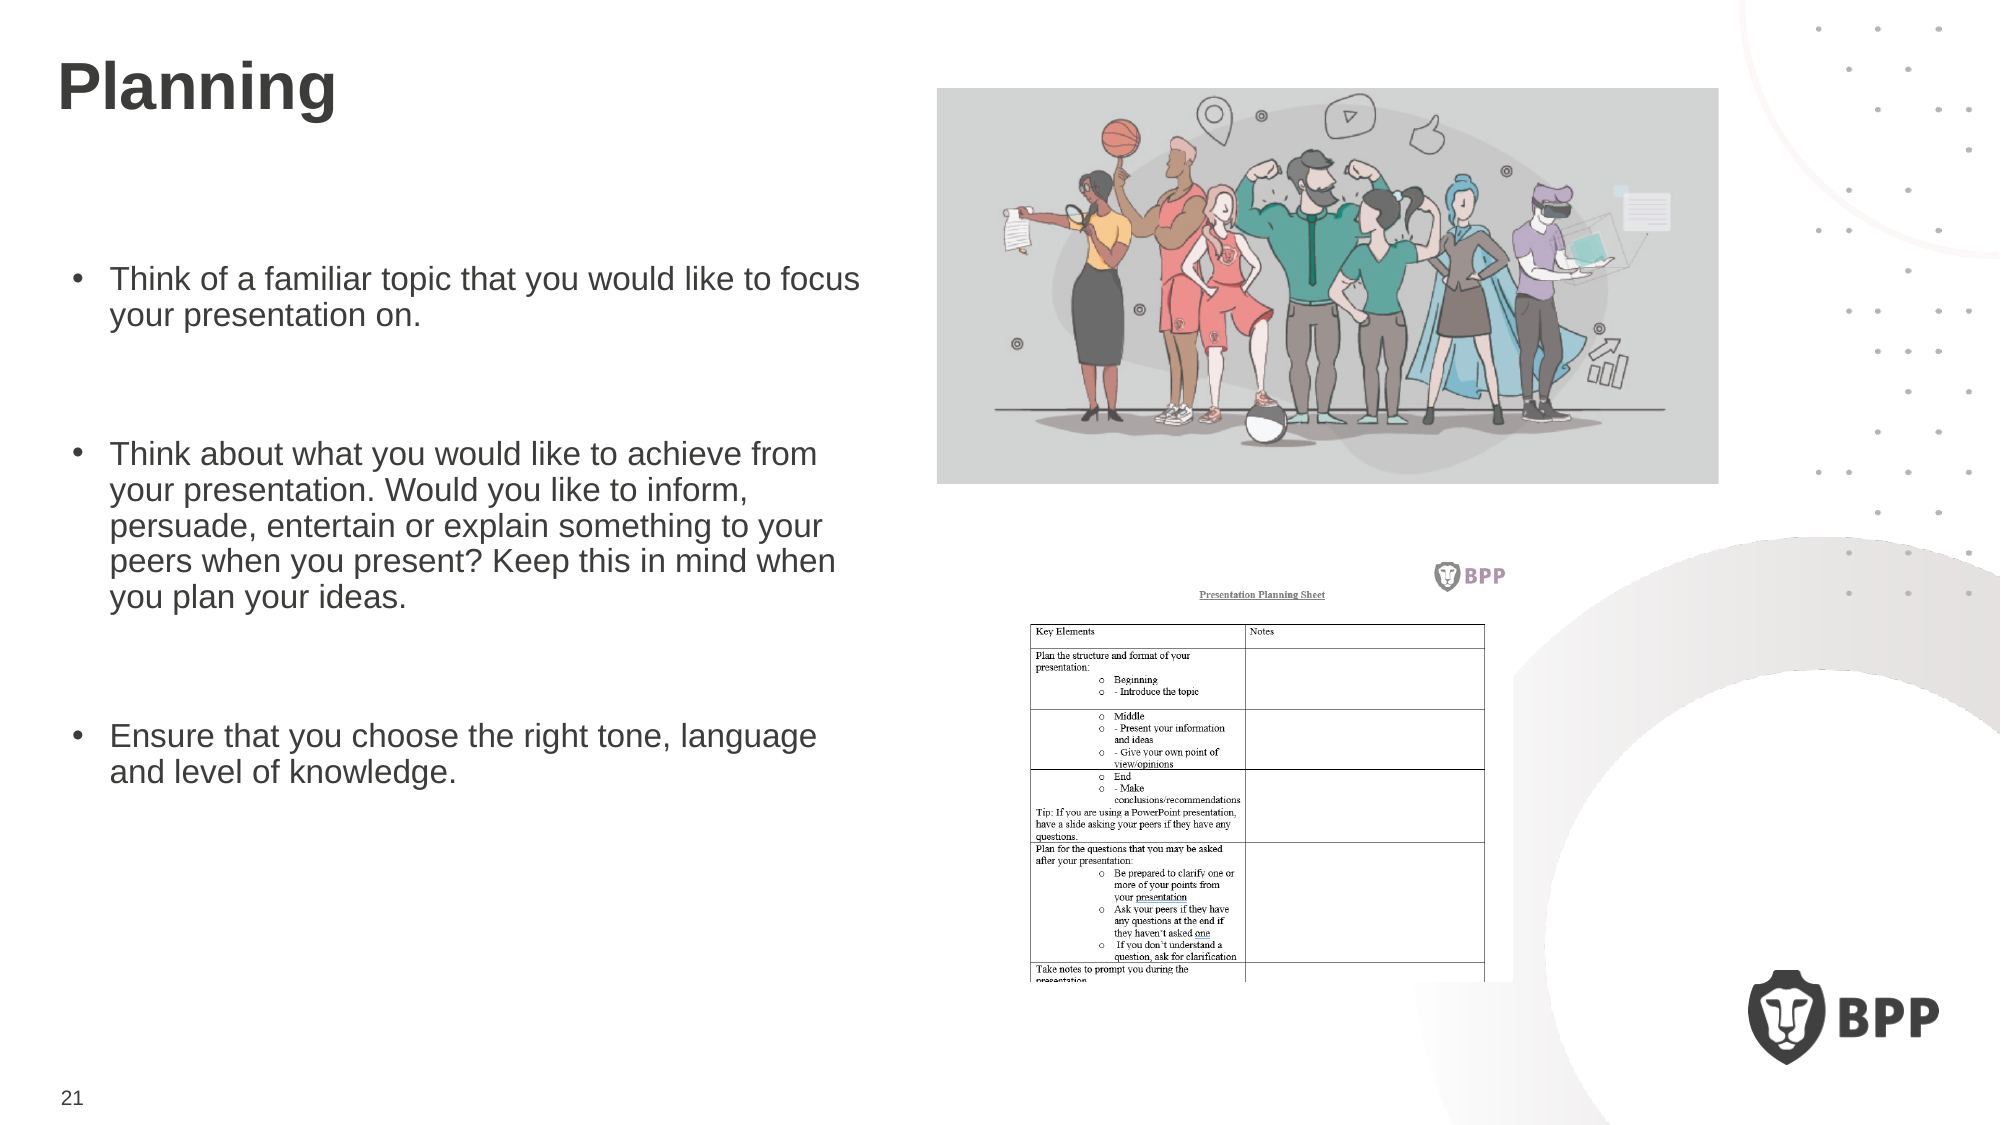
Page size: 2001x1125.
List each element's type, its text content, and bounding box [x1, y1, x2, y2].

list Think of a familiar topic that you would like to focus your presentation on. Think about what you would like to achieve from your presentation. Would you like to inform, persuade, entertain or explain something to your peers when you present? Keep this in mind when you plan your ideas. Ensure that you choose the right tone, language and level of knowledge. [62, 262, 882, 887]
slide_number 21 [45, 1067, 496, 1125]
list Planning [57, 52, 1585, 200]
picture [936, 88, 1719, 484]
picture [1026, 185, 2000, 1125]
picture [1816, 5, 1988, 252]
